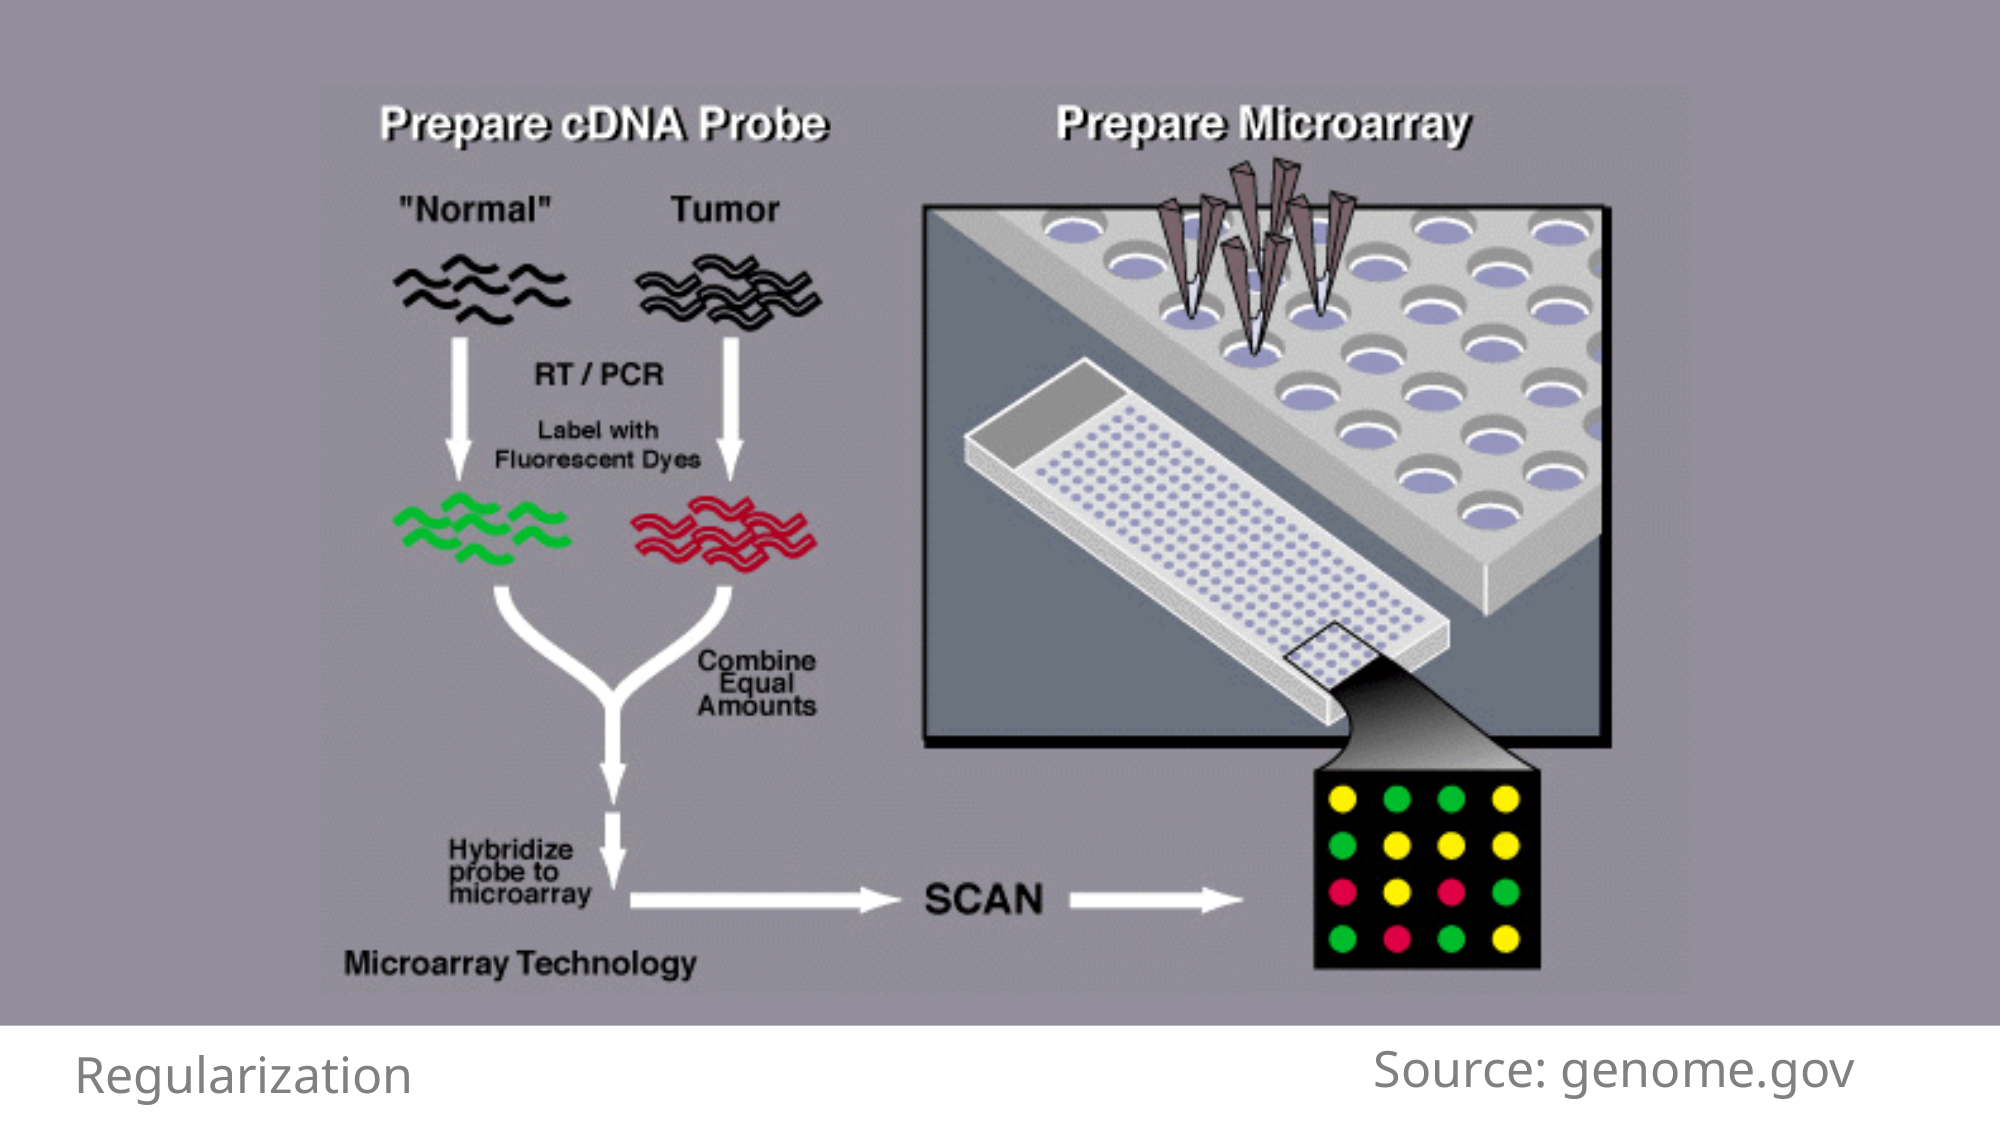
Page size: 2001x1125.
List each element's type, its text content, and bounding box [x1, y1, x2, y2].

text_box Regularization [59, 1036, 1529, 1111]
text_box Source: genome.gov [1198, 1029, 2000, 1105]
picture [320, 83, 1691, 994]
